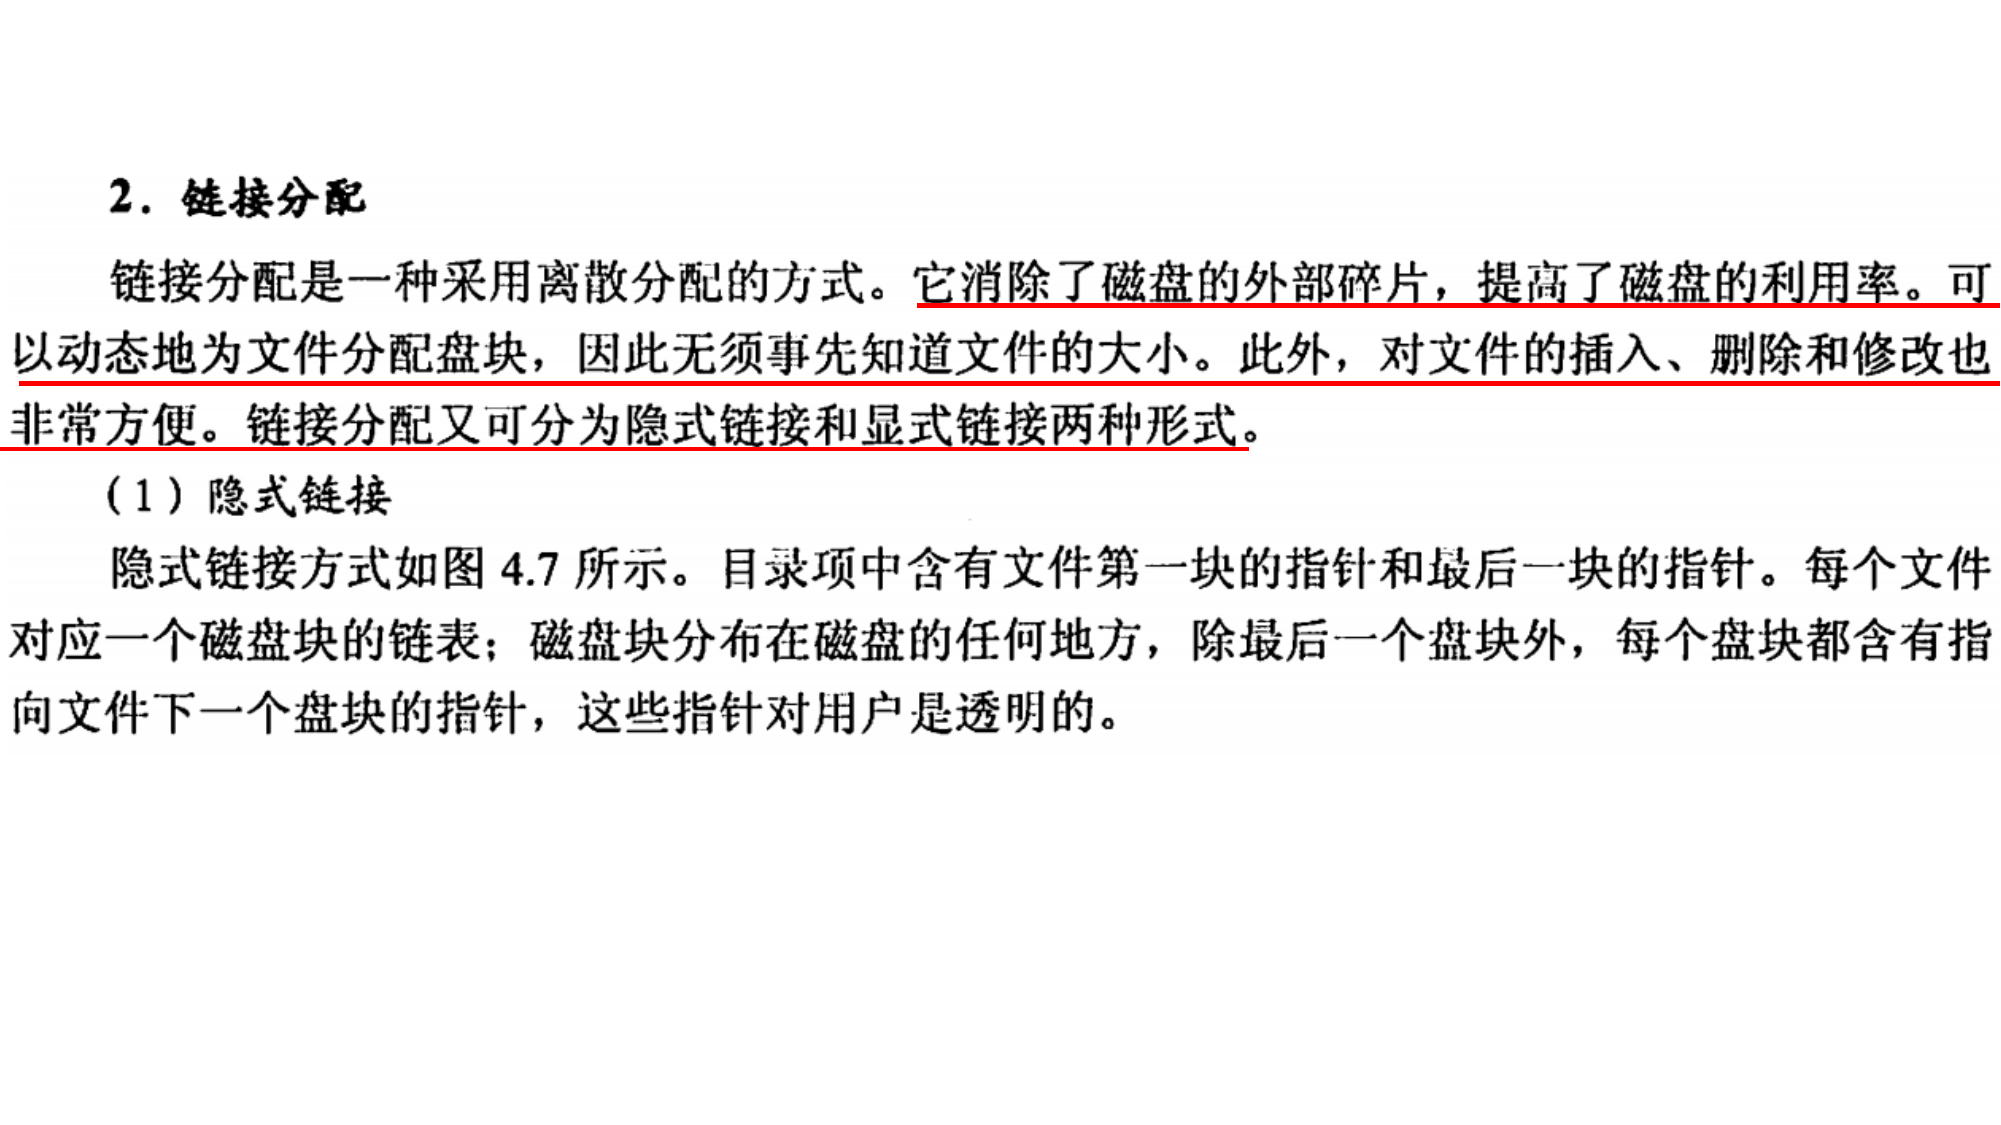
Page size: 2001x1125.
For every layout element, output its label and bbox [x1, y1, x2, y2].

list [6, 172, 2000, 758]
